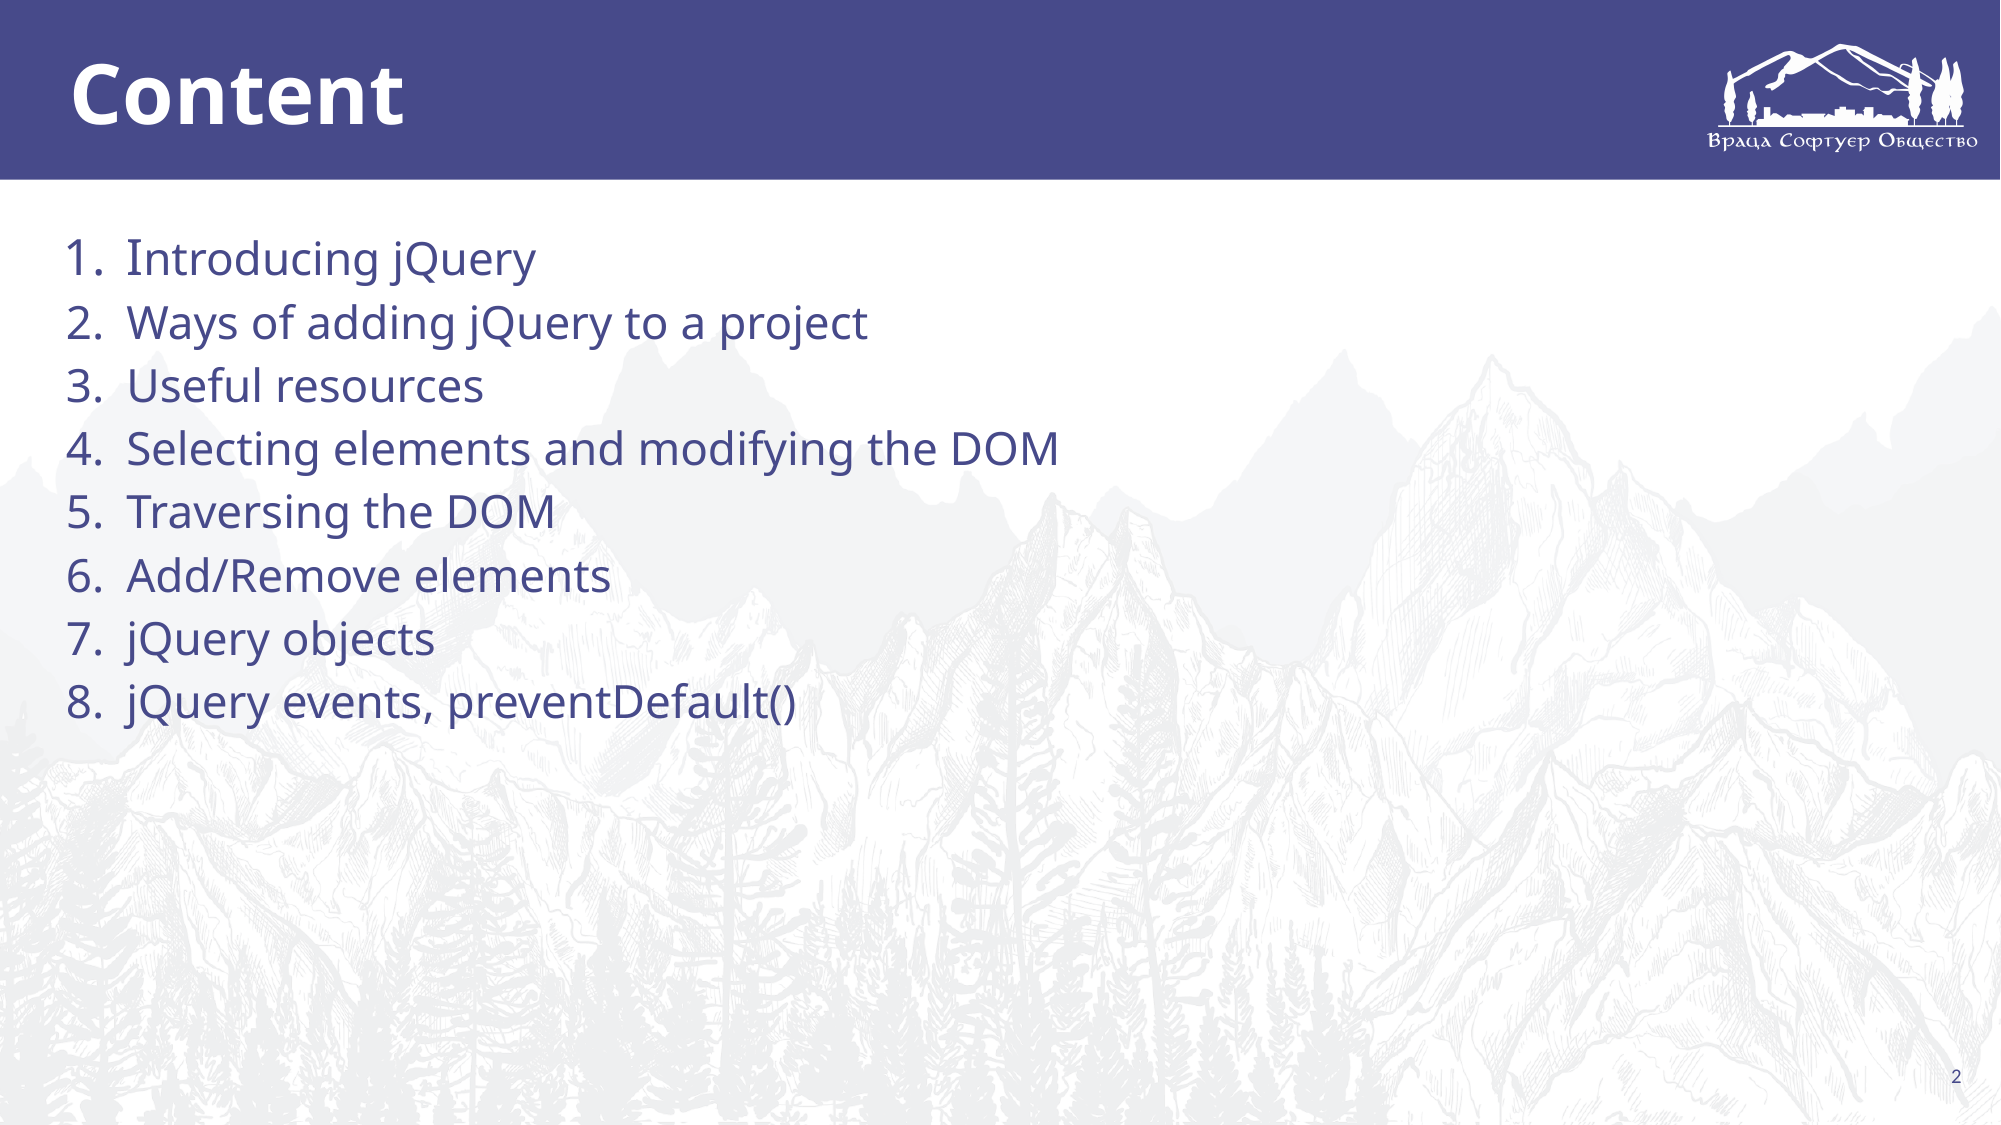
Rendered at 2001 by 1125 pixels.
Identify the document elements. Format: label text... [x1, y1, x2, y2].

picture [1703, 19, 1981, 165]
title Content [52, 18, 1579, 164]
slide_number 2 [1897, 1049, 1968, 1101]
list Introducing jQuery Ways of adding jQuery to a project Useful resources Selecting elements and modifying the DOM Traversing the DOM Add/Remove elements jQuery objects jQuery events, preventDefault() [31, 196, 1970, 1050]
